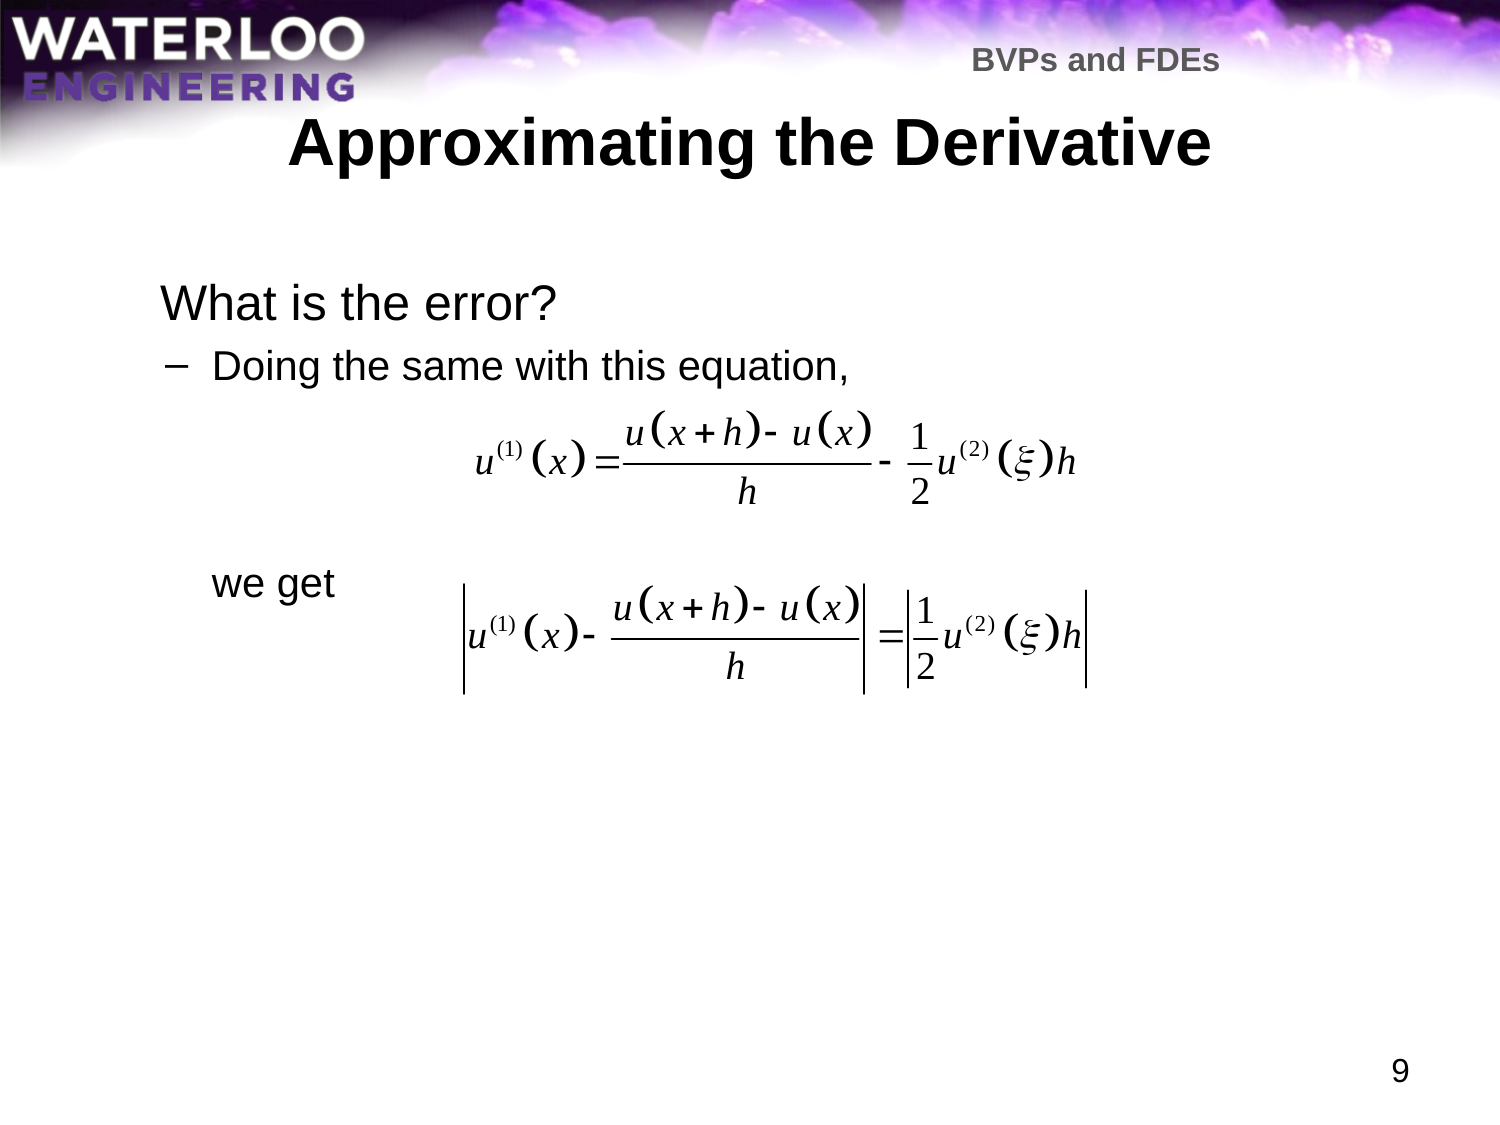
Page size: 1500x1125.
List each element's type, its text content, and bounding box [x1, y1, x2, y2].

title Approximating the Derivative [74, 44, 1426, 233]
list What is the error? Doing the same with this equation, we get [74, 262, 1426, 1020]
footer BVPs and FDEs [535, 31, 1236, 74]
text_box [455, 575, 1096, 702]
picture [0, 0, 1500, 1125]
slide_number 9 [1296, 1036, 1425, 1097]
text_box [469, 404, 1083, 514]
